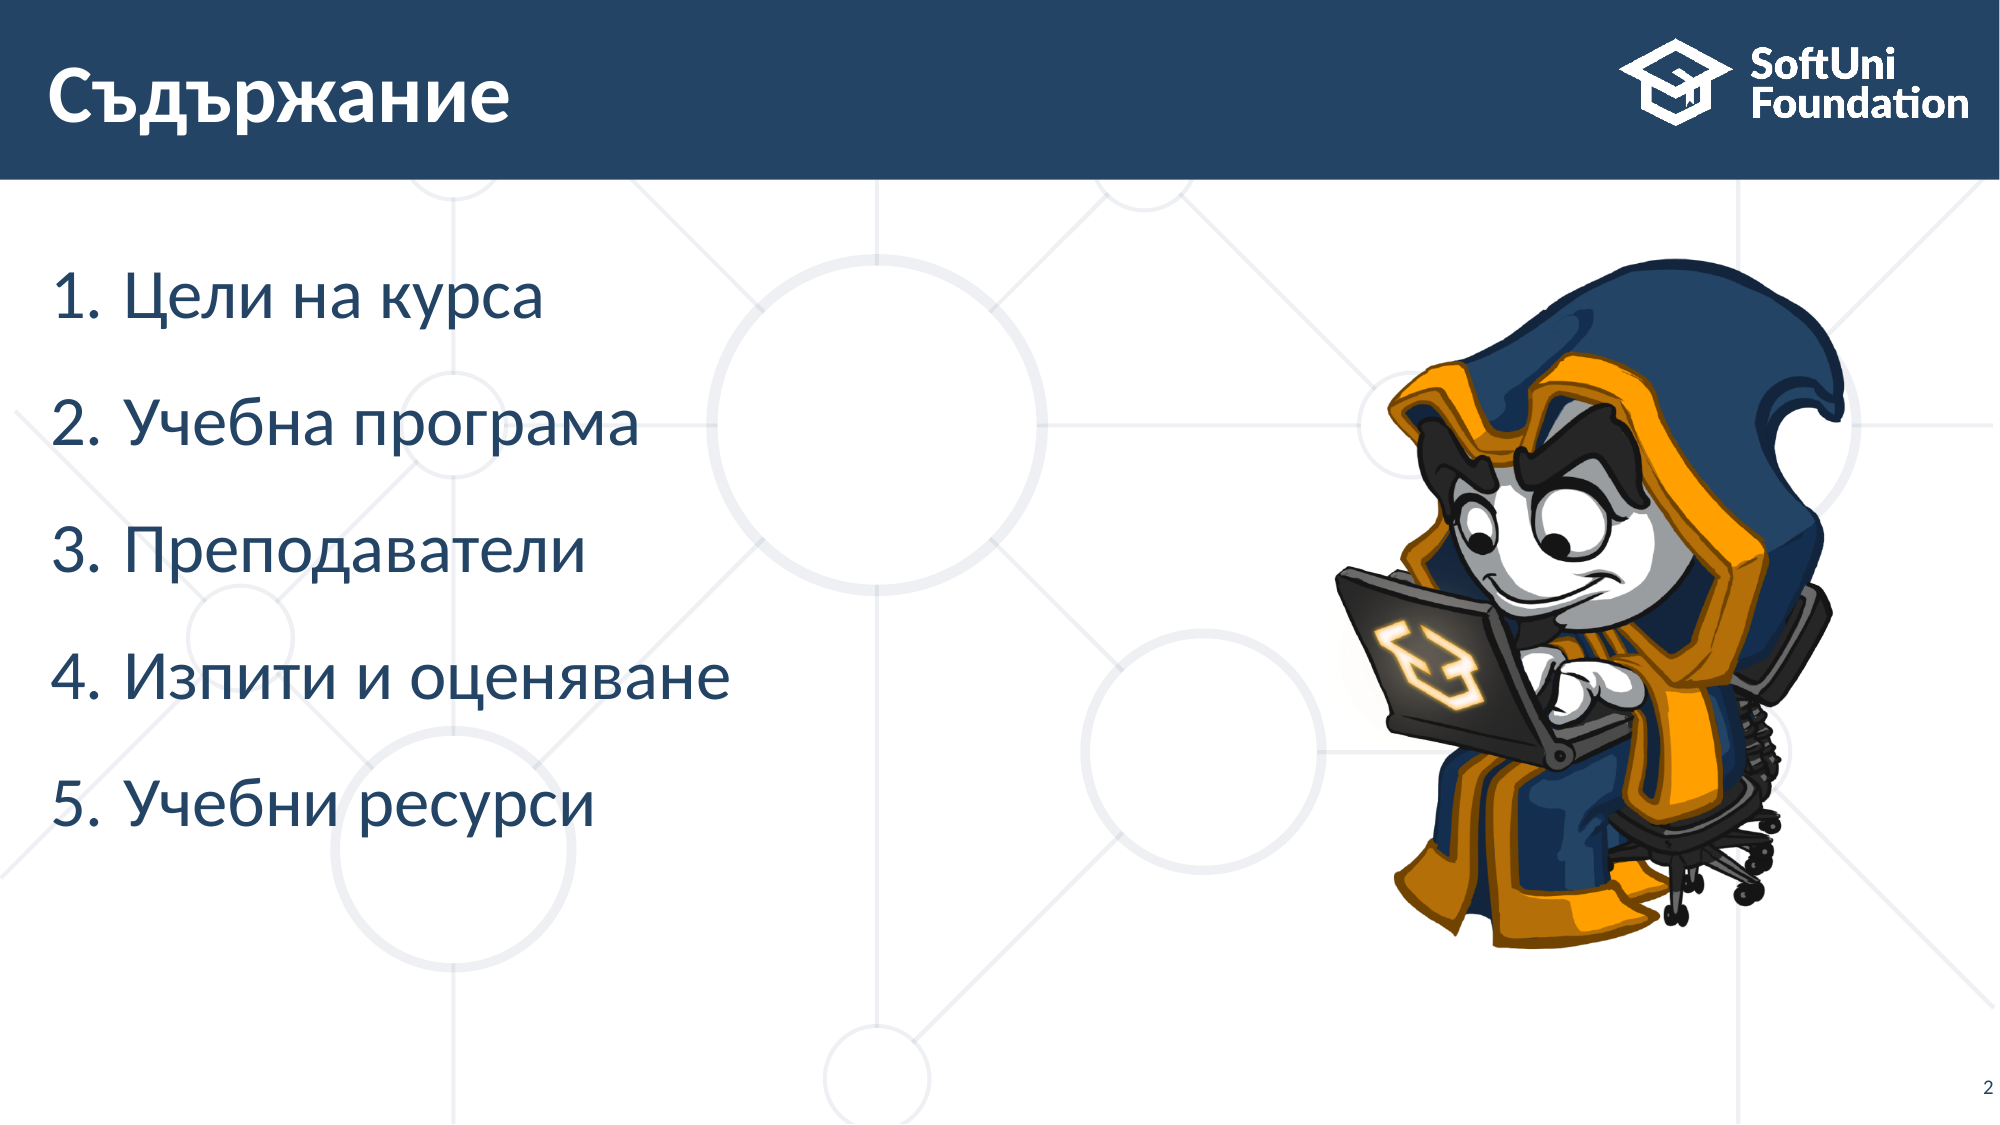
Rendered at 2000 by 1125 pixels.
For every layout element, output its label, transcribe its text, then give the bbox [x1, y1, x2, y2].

picture [1236, 190, 1888, 990]
list Цели на курса Учебна програма Преподаватели Изпити и оценяване Учебни ресурси [32, 224, 1375, 1012]
slide_number 2 [1929, 1070, 2000, 1103]
title Съдържание [31, 16, 1591, 162]
picture [1618, 38, 1968, 126]
